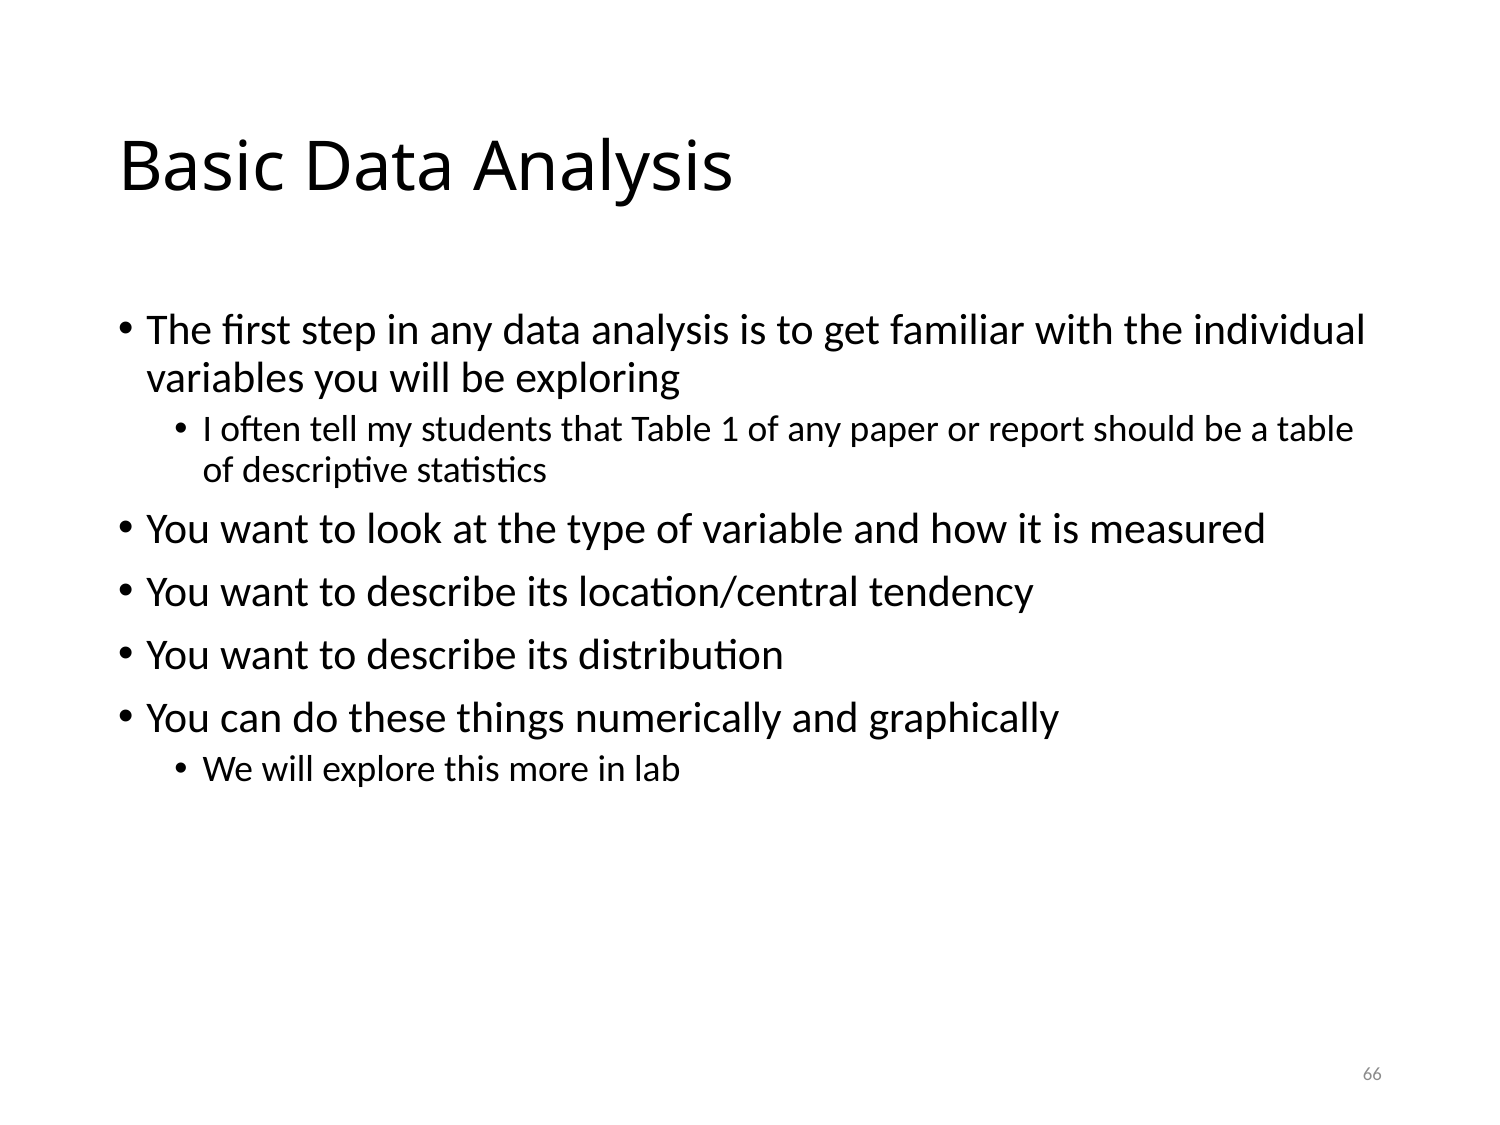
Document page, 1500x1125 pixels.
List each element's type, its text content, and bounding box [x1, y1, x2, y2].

slide_number 66 [1059, 1042, 1397, 1103]
list The first step in any data analysis is to get familiar with the individual variables you will be exploring I often tell my students that Table 1 of any paper or report should be a table of descriptive statistics You want to look at the type of variable and how it is measured You want to describe its location/central tendency You want to describe its distribution You can do these things numerically and graphically We will explore this more in lab [103, 299, 1397, 1014]
title Basic Data Analysis [103, 59, 1397, 278]
